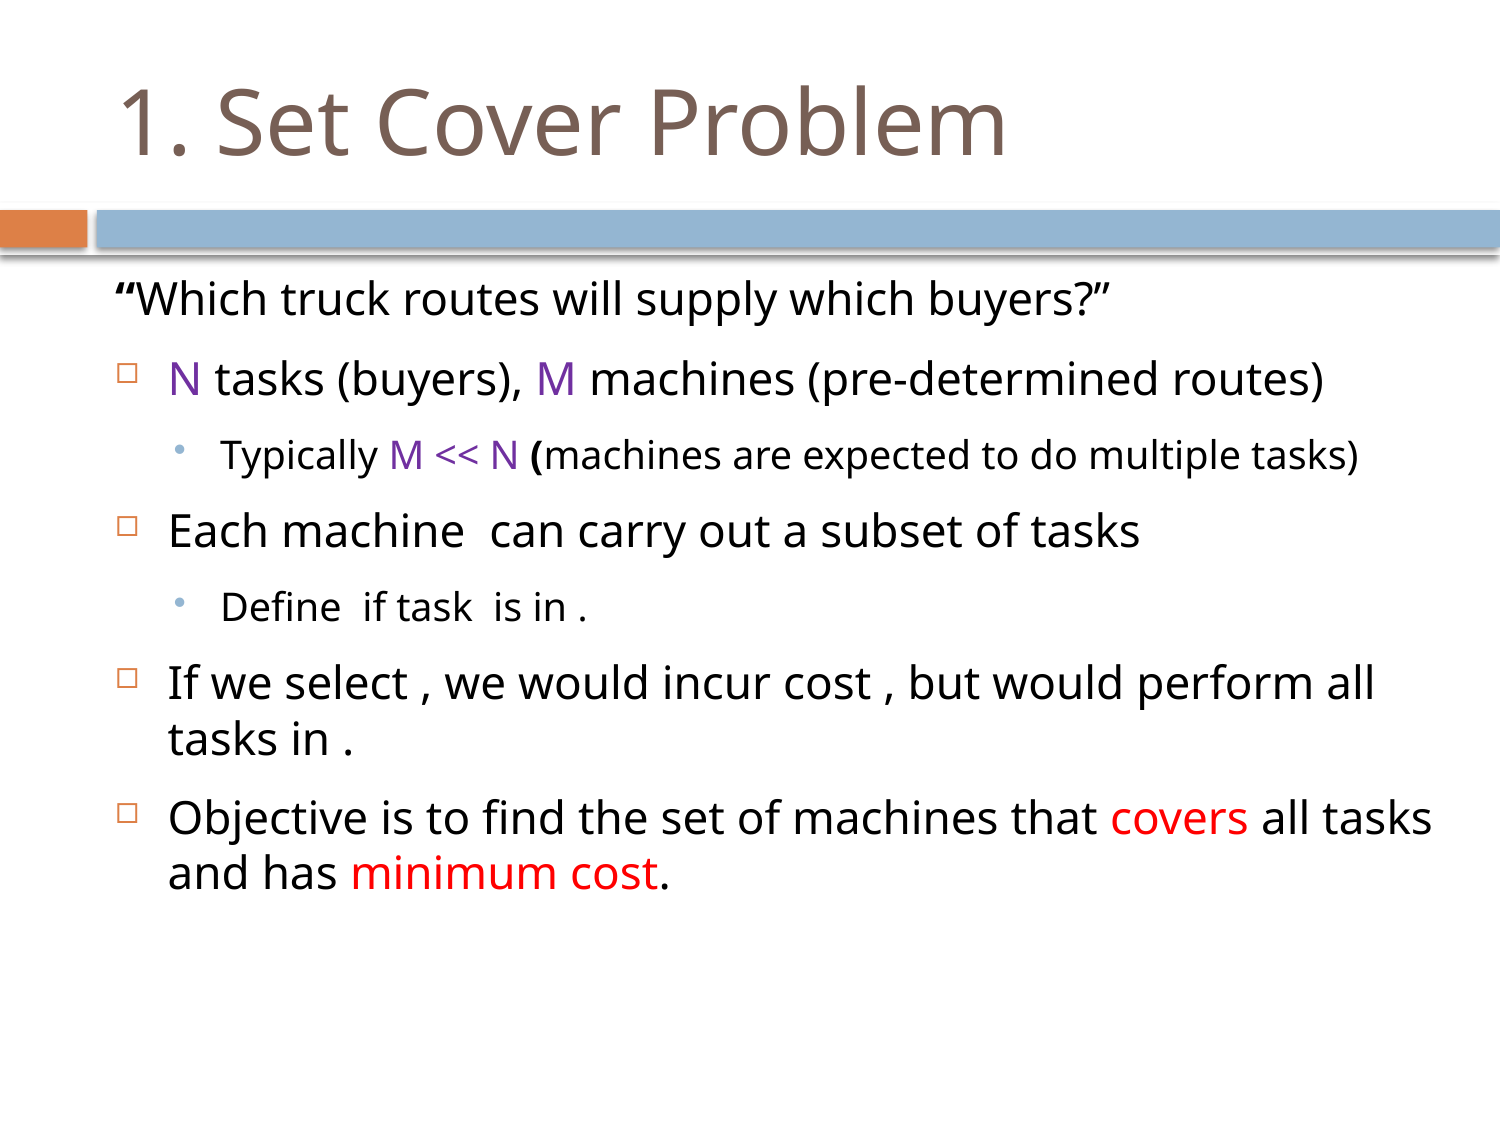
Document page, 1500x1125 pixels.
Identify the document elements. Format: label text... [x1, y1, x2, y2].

title 1. Set Cover Problem [100, 37, 1438, 200]
